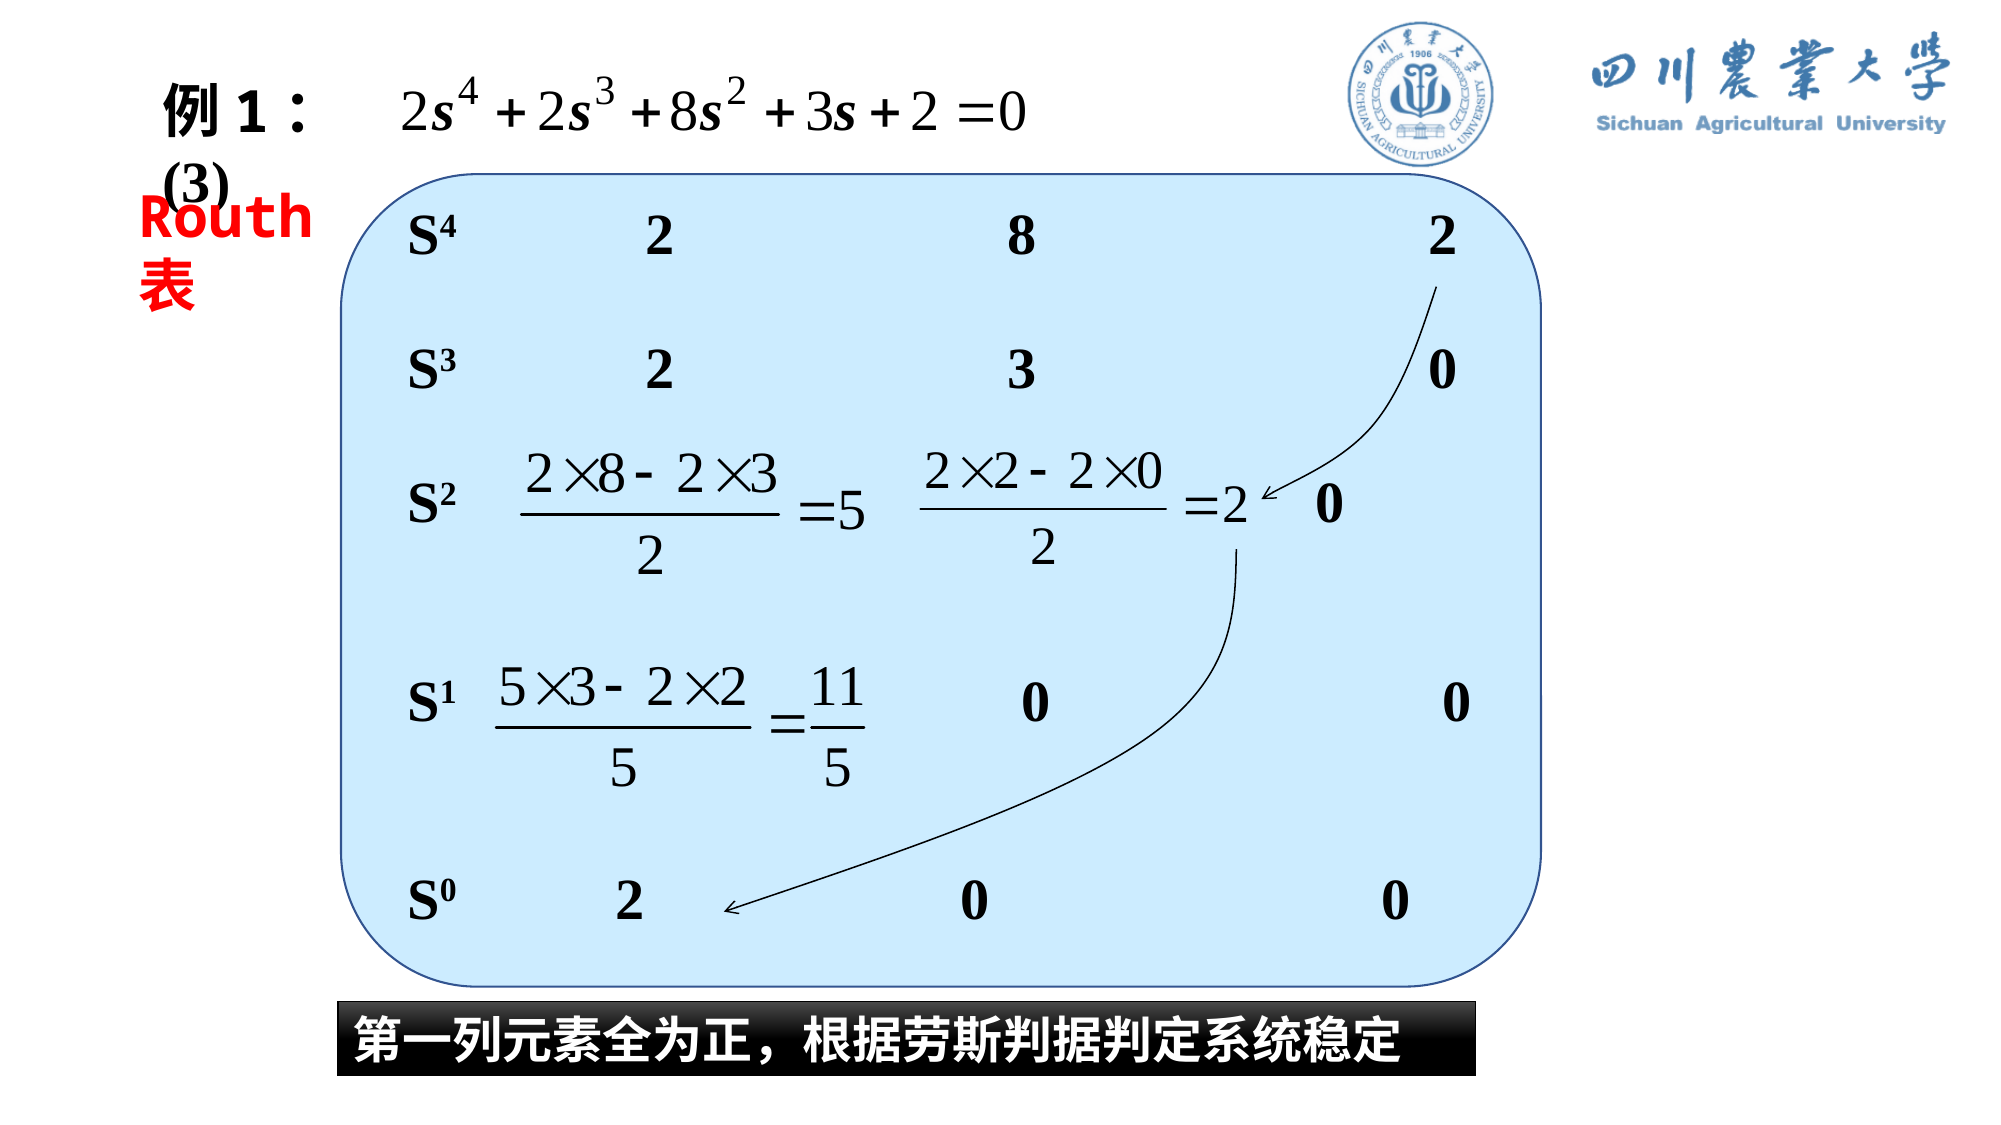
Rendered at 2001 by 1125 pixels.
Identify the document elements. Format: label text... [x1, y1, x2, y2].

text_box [511, 436, 876, 588]
text_box Routh表 [123, 171, 374, 327]
text_box 第一列元素全为正，根据劳斯判据判定系统稳定 [337, 1001, 1476, 1076]
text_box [911, 436, 1260, 577]
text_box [397, 66, 1029, 138]
text_box [1261, 286, 1437, 500]
text_box 例1：(3) [147, 66, 411, 221]
text_box [723, 577, 1236, 914]
text_box S4 2 8 2 S3 2 3 0 S2 0 S1 0 0 S0 2 0 0 [392, 153, 1580, 1038]
text_box [339, 221, 392, 959]
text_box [486, 650, 874, 800]
